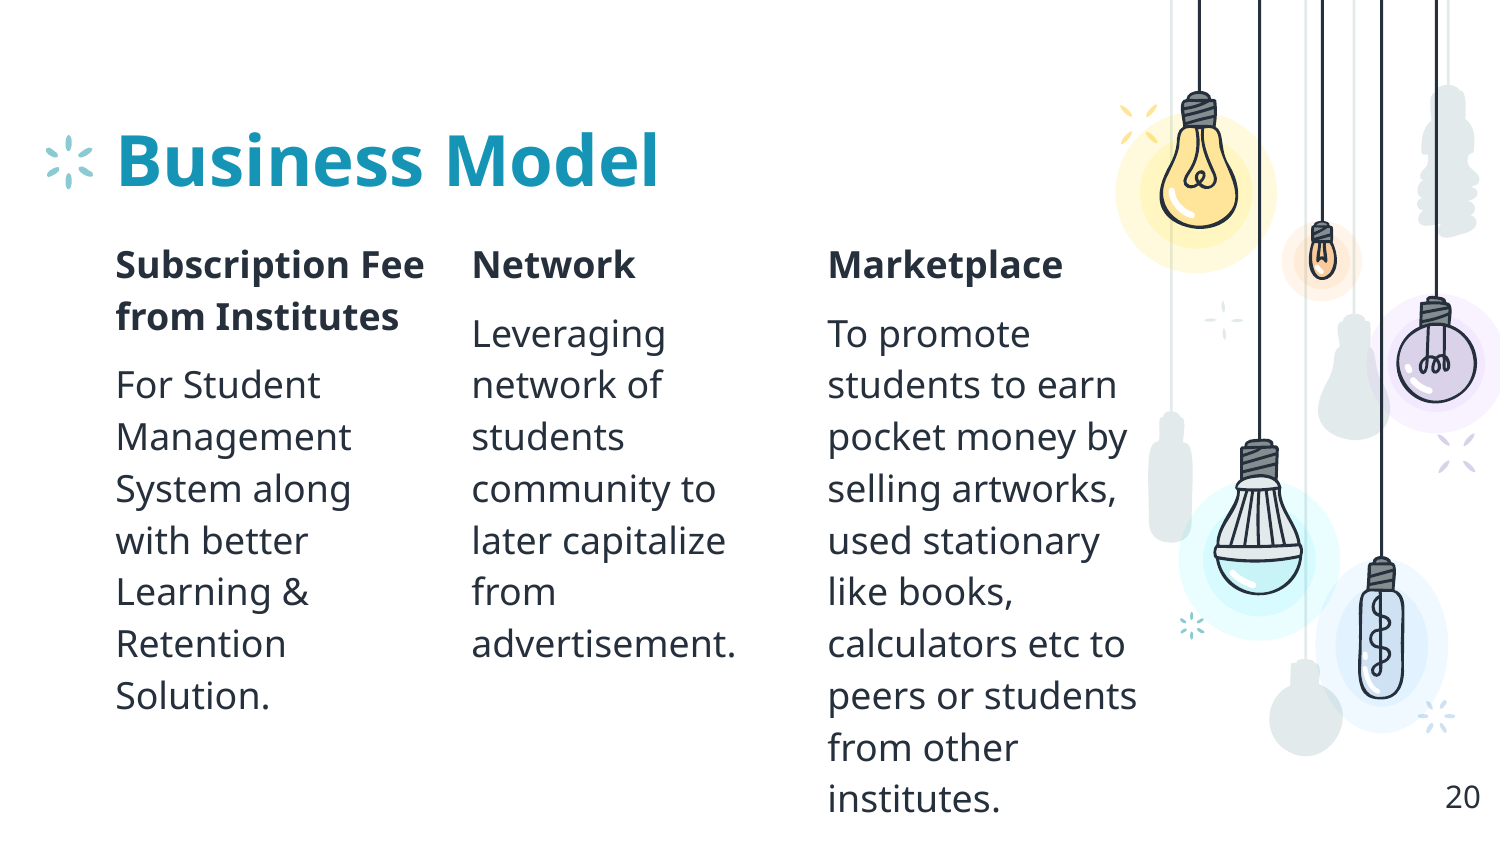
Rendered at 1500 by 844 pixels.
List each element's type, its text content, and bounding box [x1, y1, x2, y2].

list Subscription Fee from Institutes For Student Management System along with better Learning & Retention Solution. [115, 234, 438, 769]
list Marketplace To promote students to earn pocket money by selling artworks, used stationary like books, calculators etc to peers or students from other institutes. [827, 234, 1150, 769]
title Business Model [115, 124, 1044, 203]
list Network Leveraging network of students community to later capitalize from advertisement. [471, 234, 794, 769]
slide_number 20 [1426, 766, 1482, 832]
